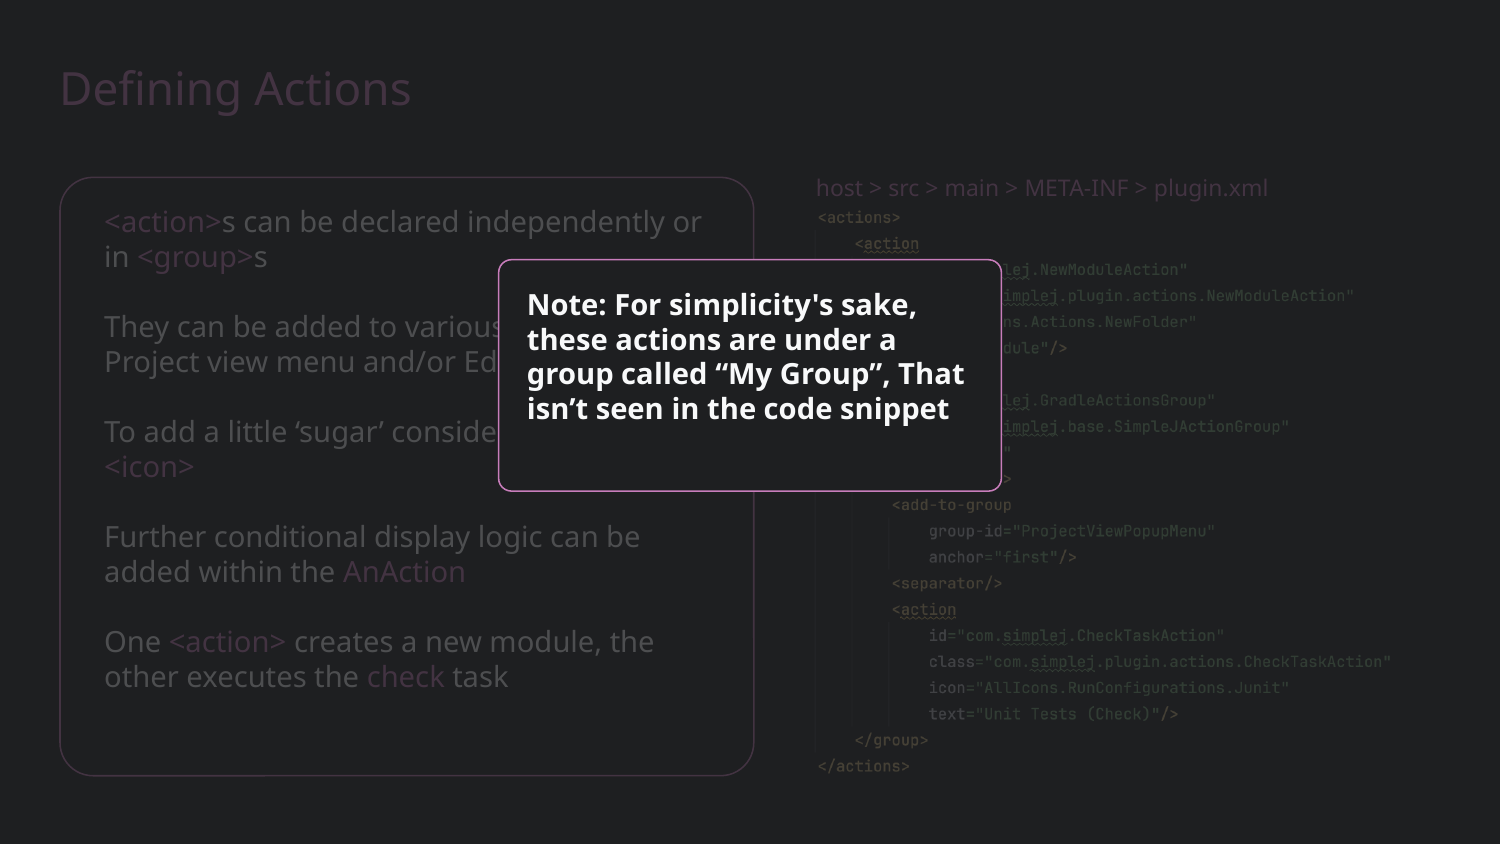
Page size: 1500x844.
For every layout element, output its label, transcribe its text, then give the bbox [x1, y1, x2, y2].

picture [811, 207, 1395, 782]
text_box [16, 17, 1484, 827]
text_box Note: For simplicity's sake, these actions are under a group called “My Group”, That isn’t seen in the code snippet [511, 270, 806, 479]
text_box [498, 259, 806, 492]
